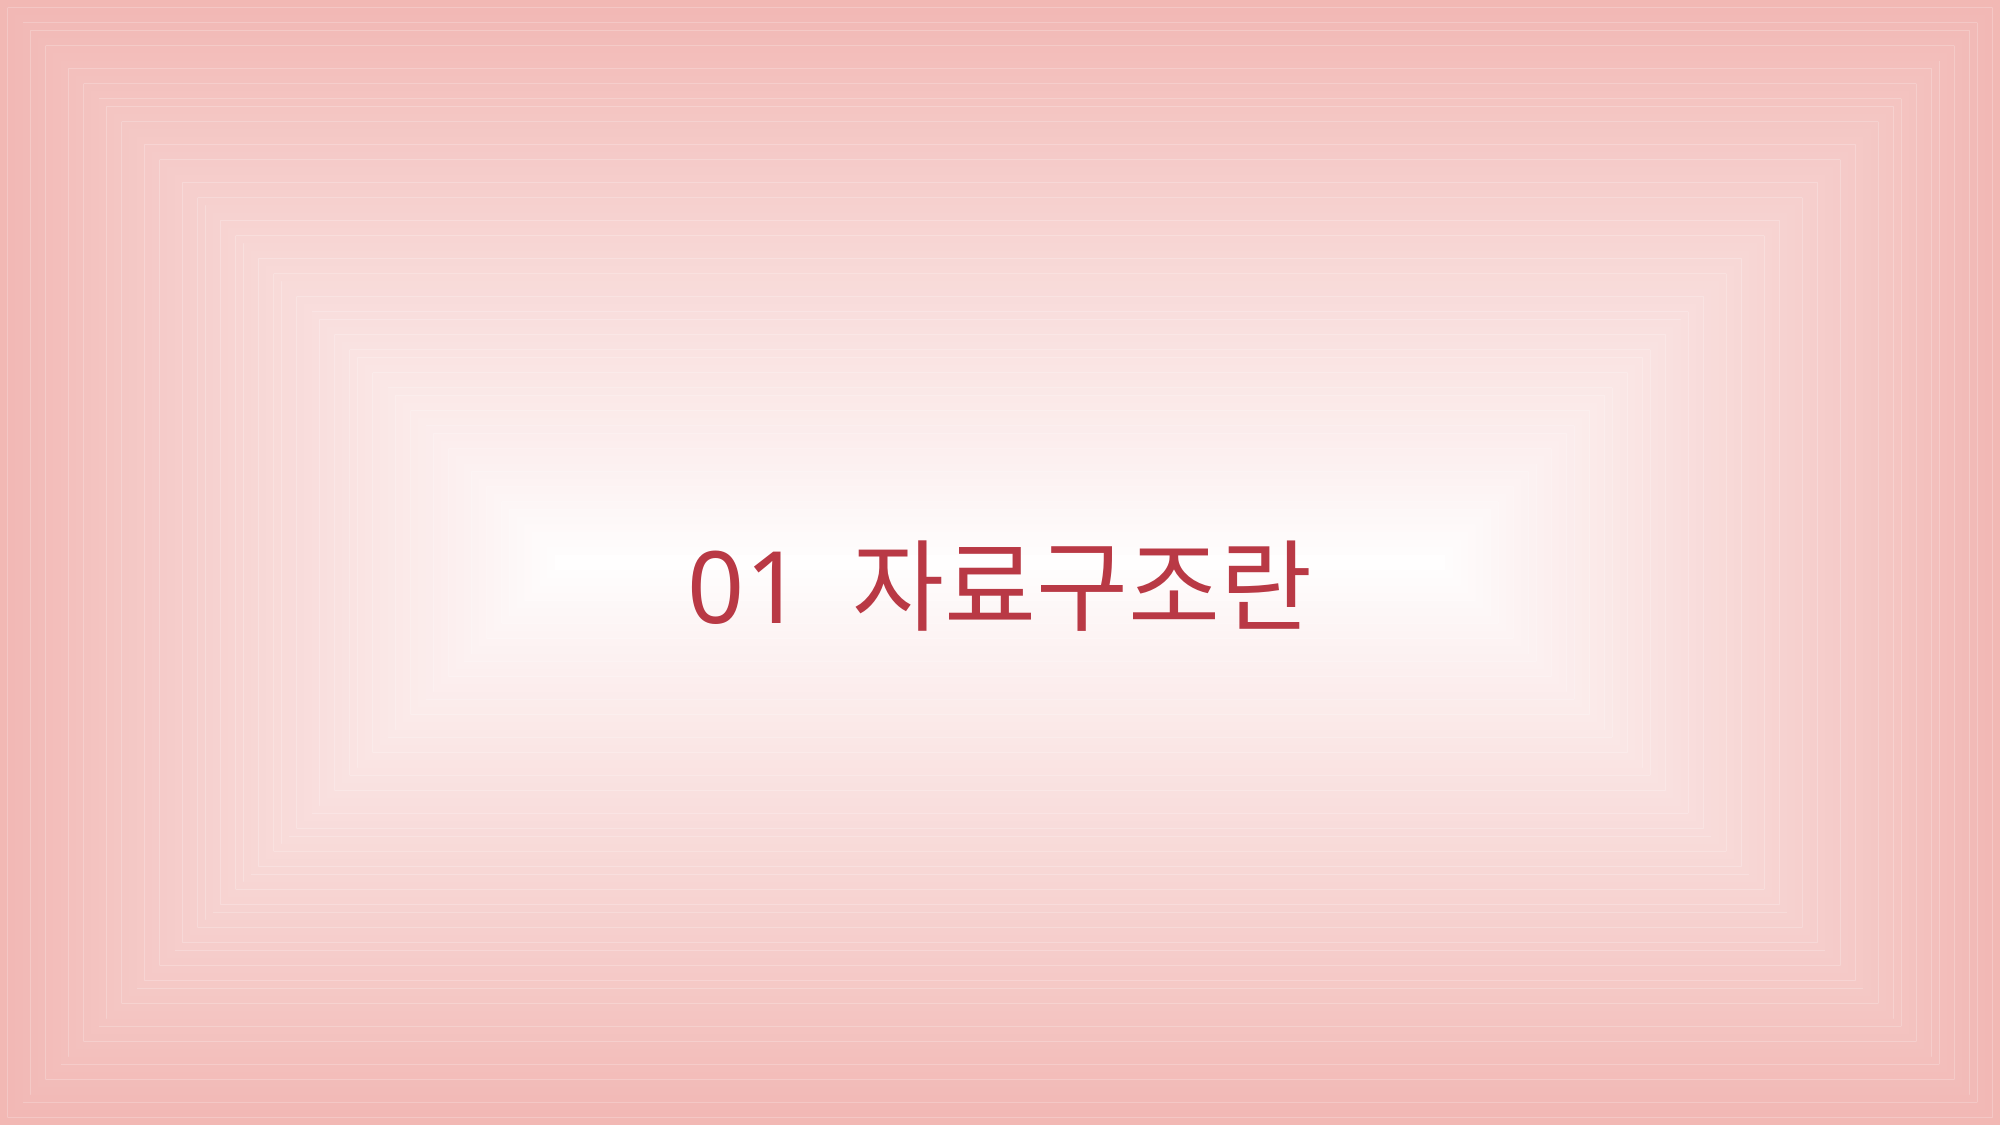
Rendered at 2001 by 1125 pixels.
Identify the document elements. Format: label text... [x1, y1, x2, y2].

title 01 자료구조란 [25, 491, 1975, 677]
